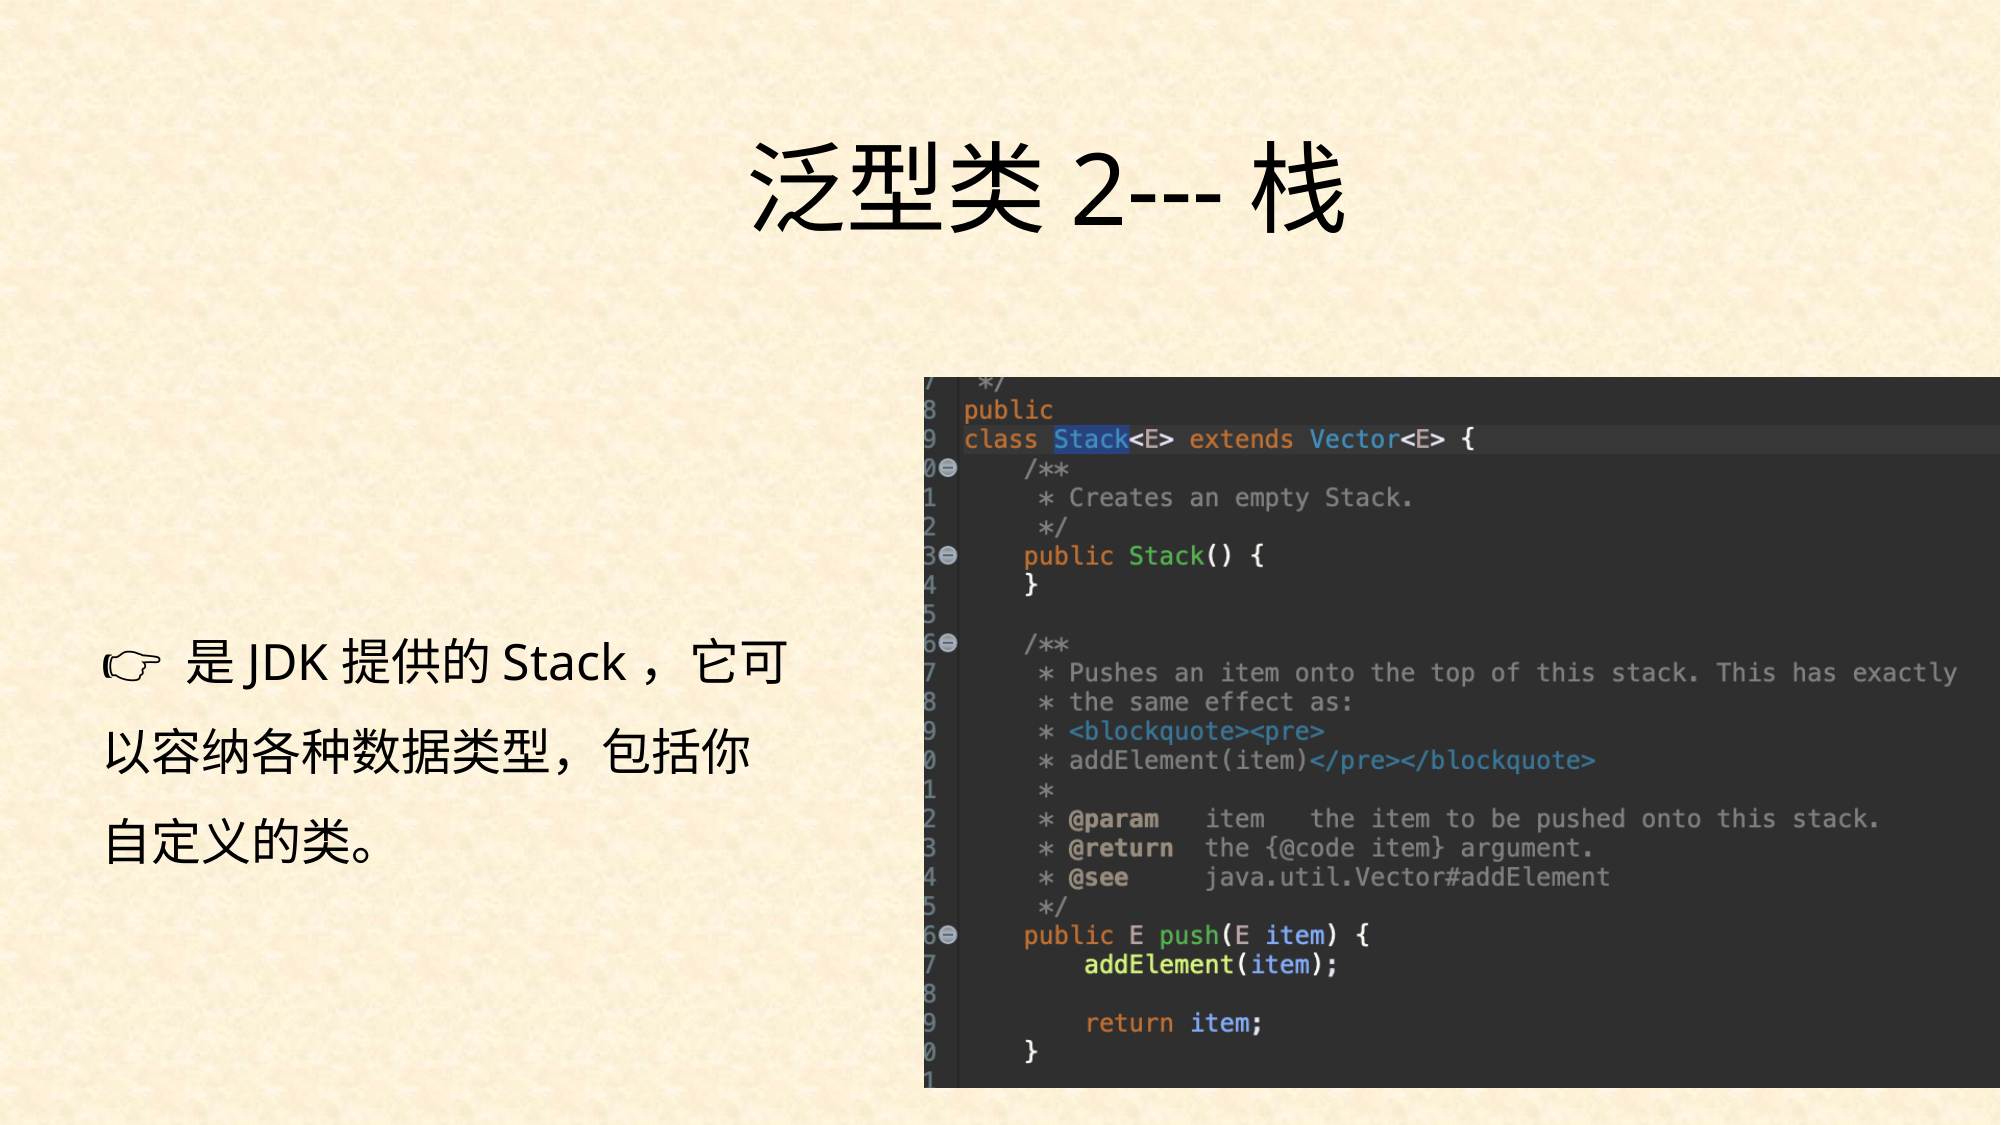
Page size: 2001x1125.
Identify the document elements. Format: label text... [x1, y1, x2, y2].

picture [0, 0, 2001, 1125]
text_box 👉 是JDK提供的Stack，它可以容纳各种数据类型，包括你自定义的类。 [86, 593, 814, 878]
text_box 泛型类2---栈 [413, 118, 1683, 253]
